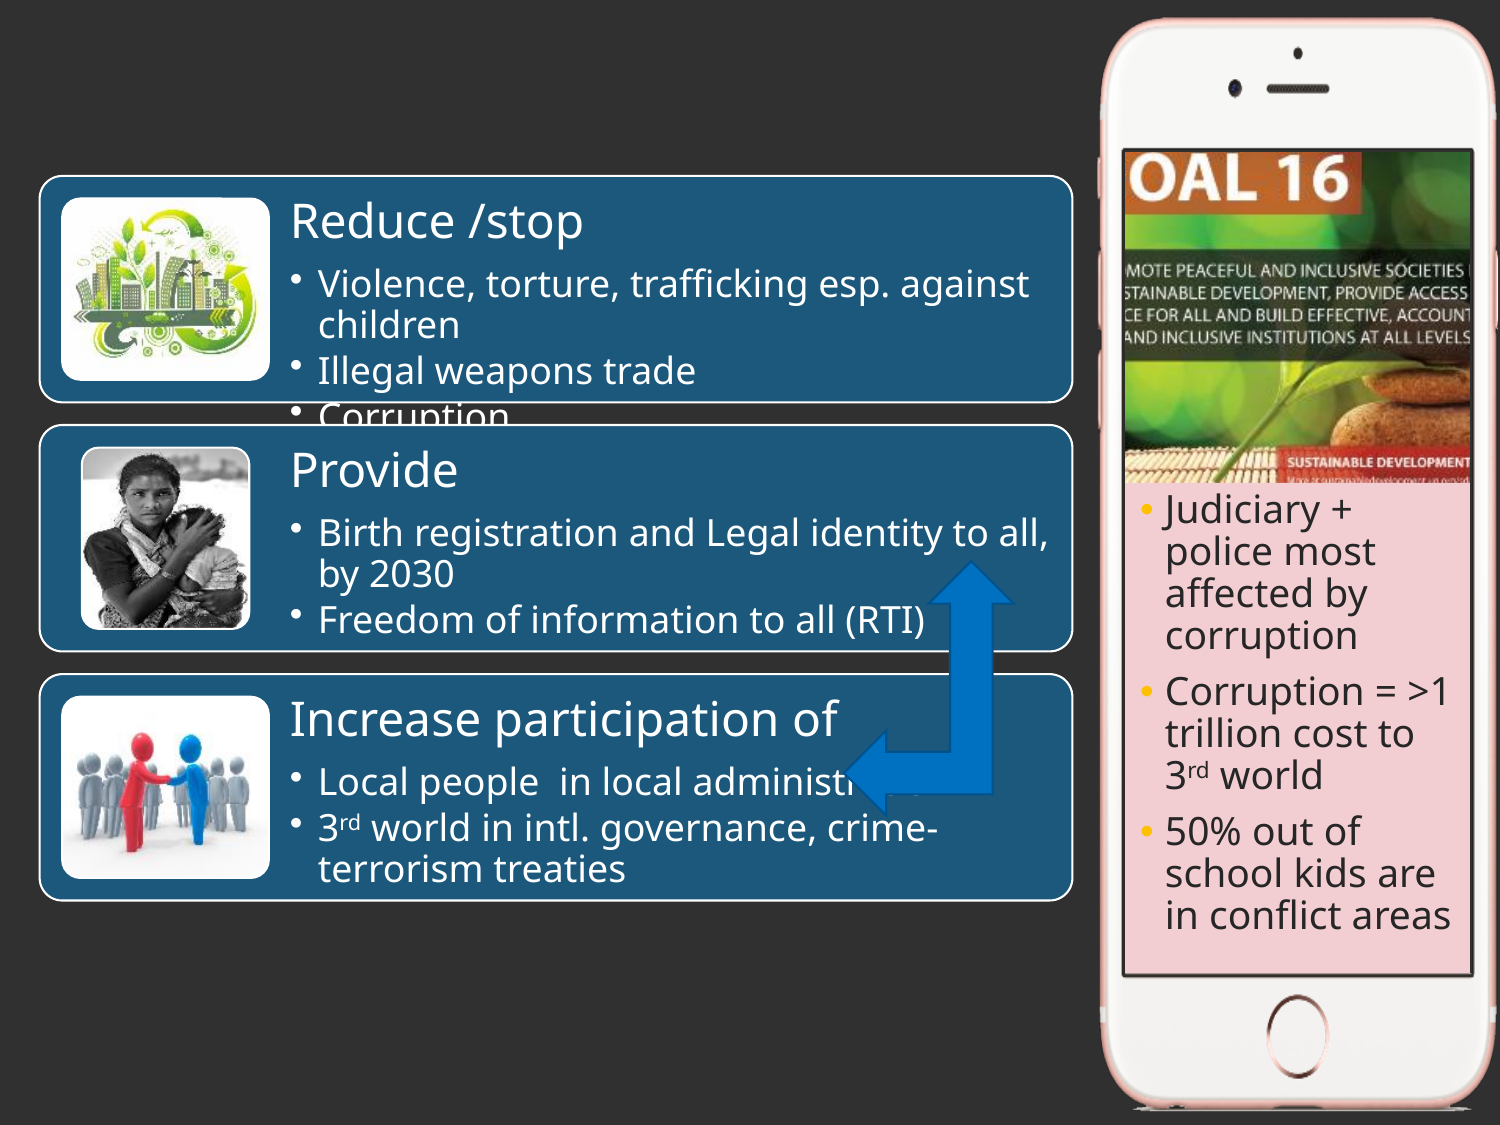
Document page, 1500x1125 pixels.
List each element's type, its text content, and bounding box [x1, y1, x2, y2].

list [39, 175, 1073, 901]
list Judiciary + police most affected by corruption Corruption = >1 trillion cost to 3rd world 50% out of school kids are in conflict areas [1125, 483, 1470, 973]
picture [1089, 0, 1500, 1125]
